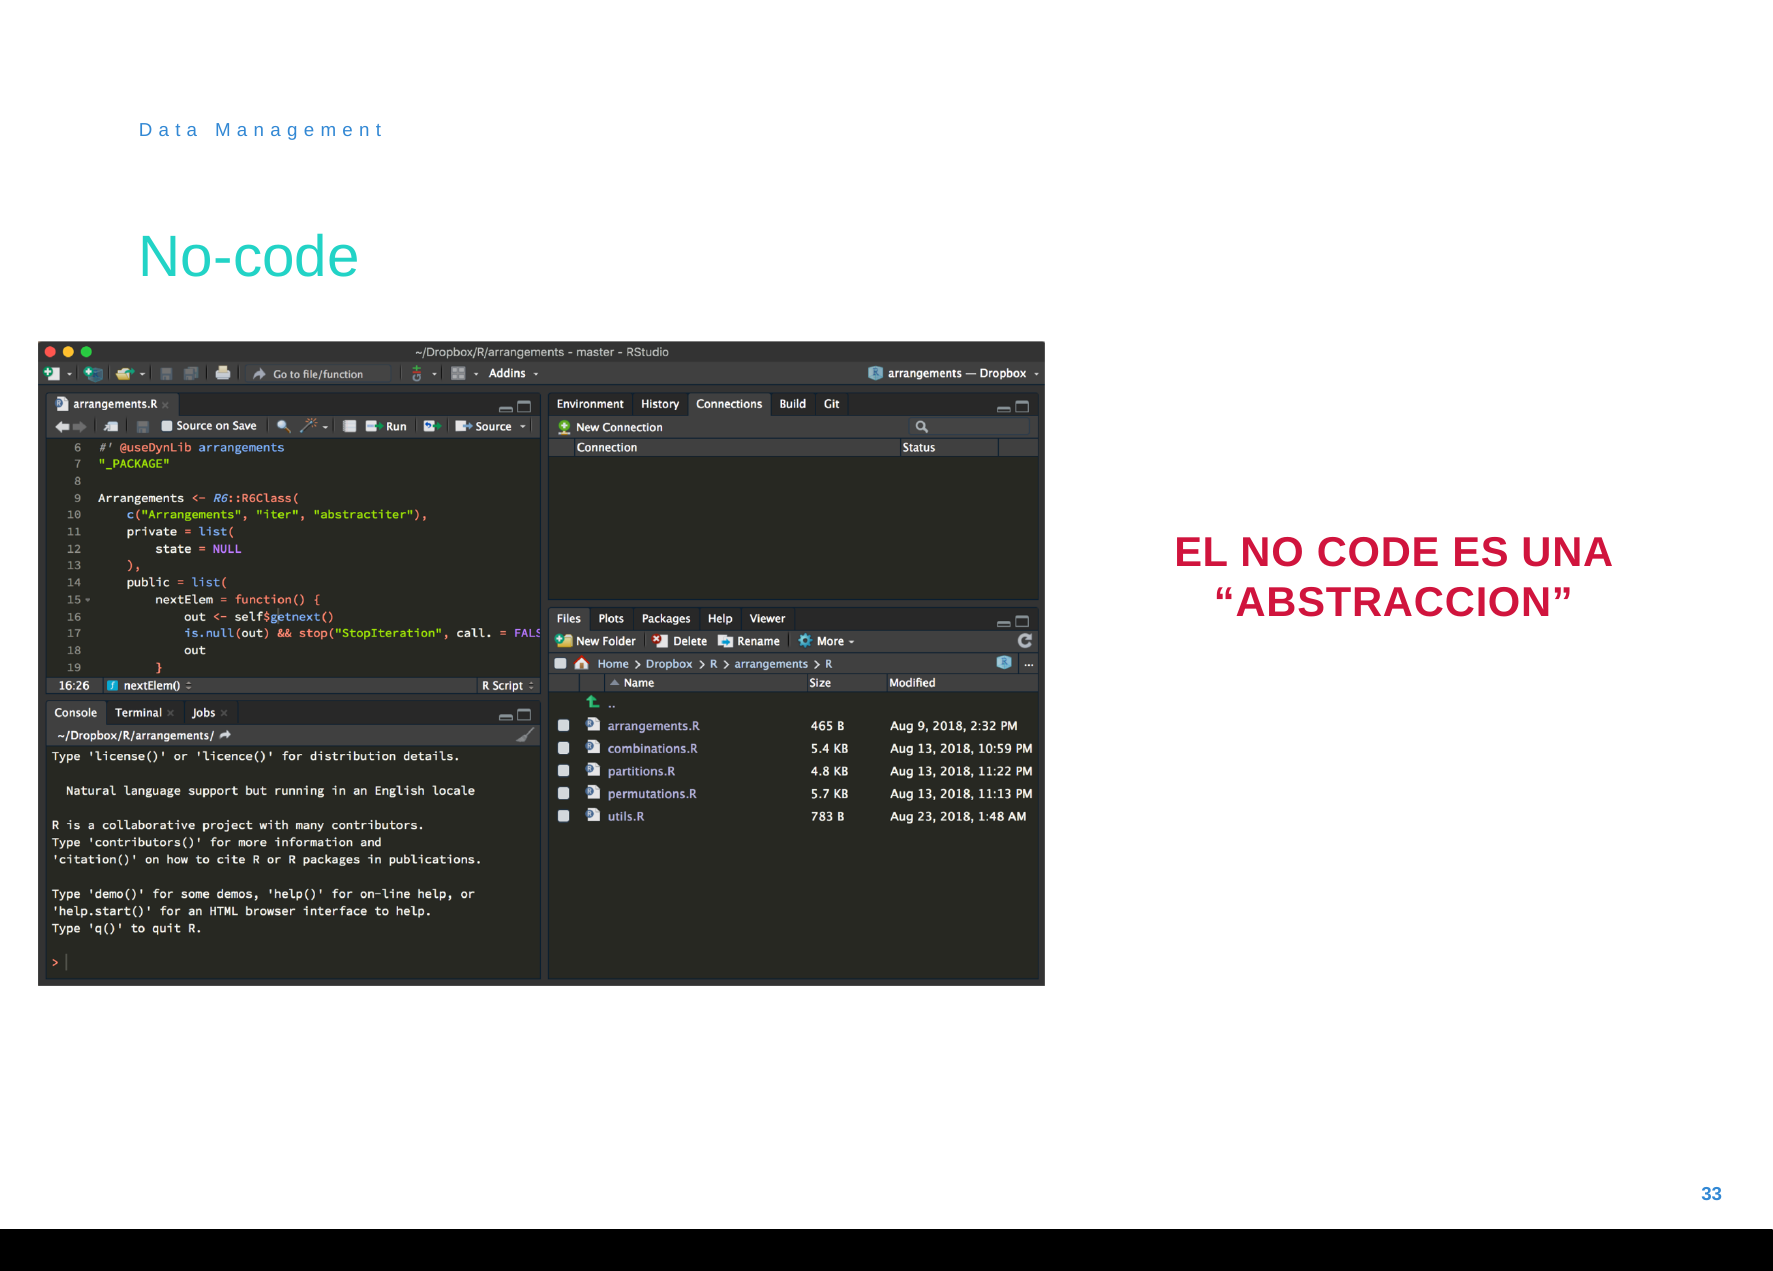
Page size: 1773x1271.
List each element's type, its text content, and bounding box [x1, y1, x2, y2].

title No-code [123, 210, 1349, 282]
picture [38, 341, 1045, 986]
text_box [0, 1229, 1773, 1271]
text_box 33 [1686, 1162, 1756, 1223]
list Data Management [123, 109, 787, 156]
text_box EL NO CODE ES UNA “ABSTRACCION” [1123, 522, 1662, 625]
